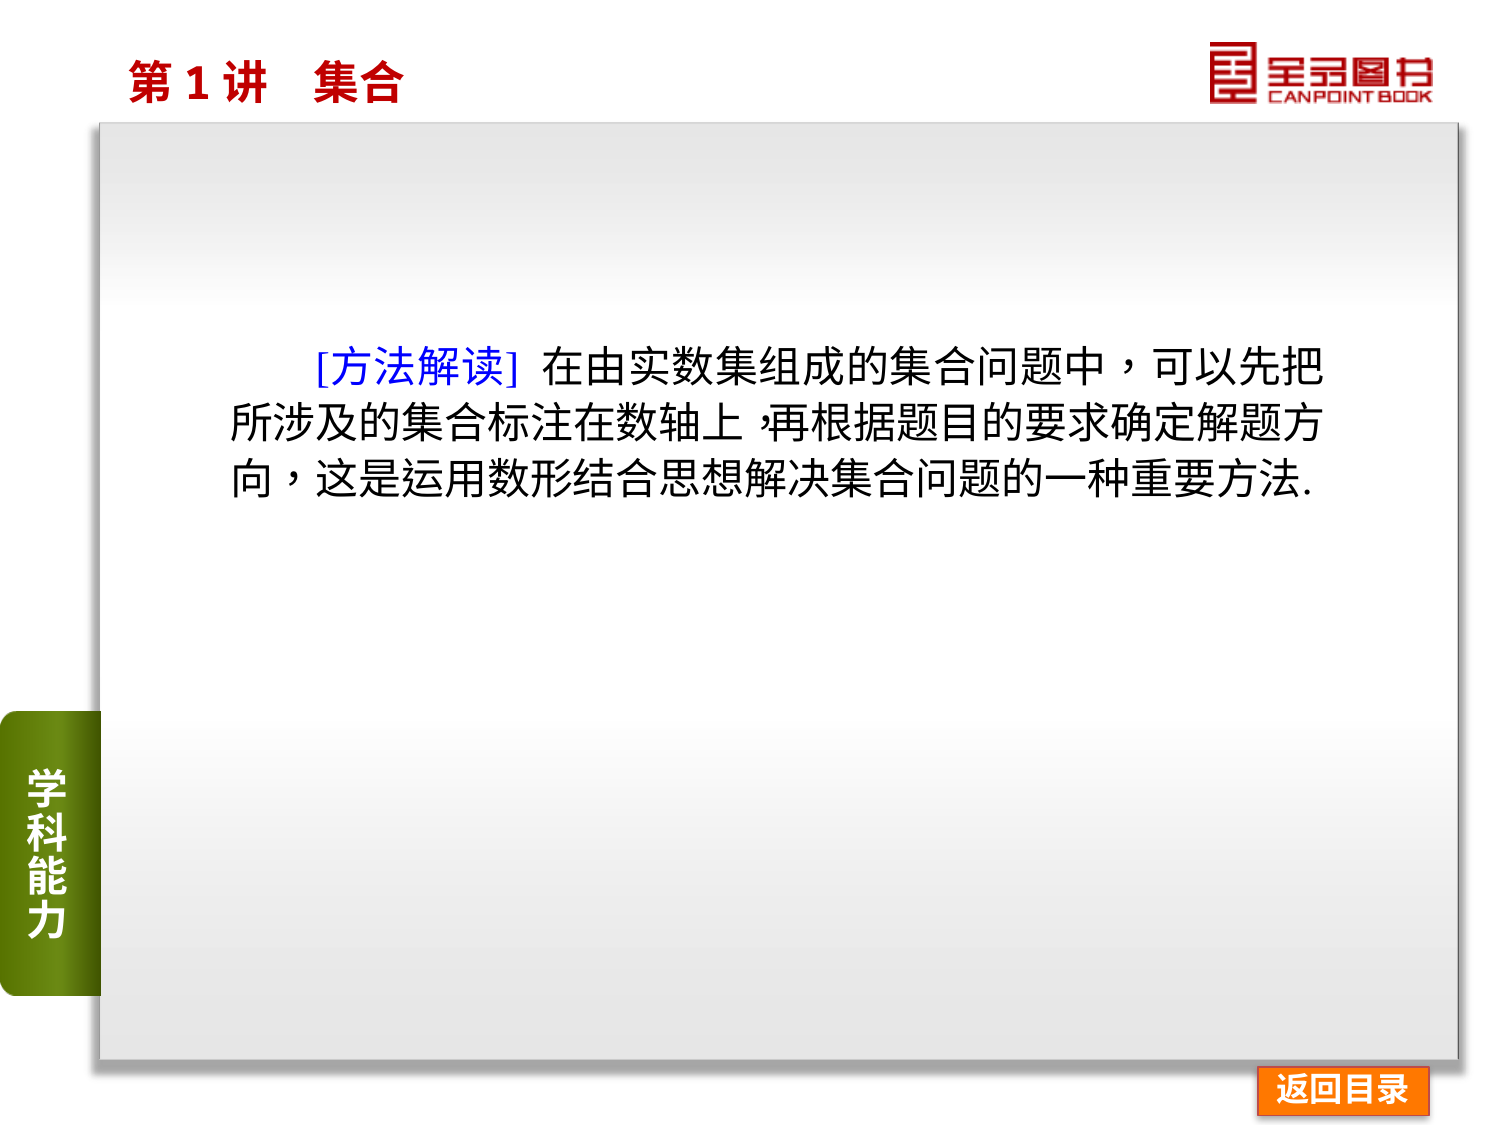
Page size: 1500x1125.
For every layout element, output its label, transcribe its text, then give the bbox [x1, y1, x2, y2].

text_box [0, 711, 101, 1053]
picture [1211, 42, 1433, 104]
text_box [229, 339, 1325, 1125]
text_box 返回目录 [1328, 1066, 1430, 1116]
text_box 第1讲 集合 [112, 42, 1211, 121]
picture [79, 115, 1477, 1087]
